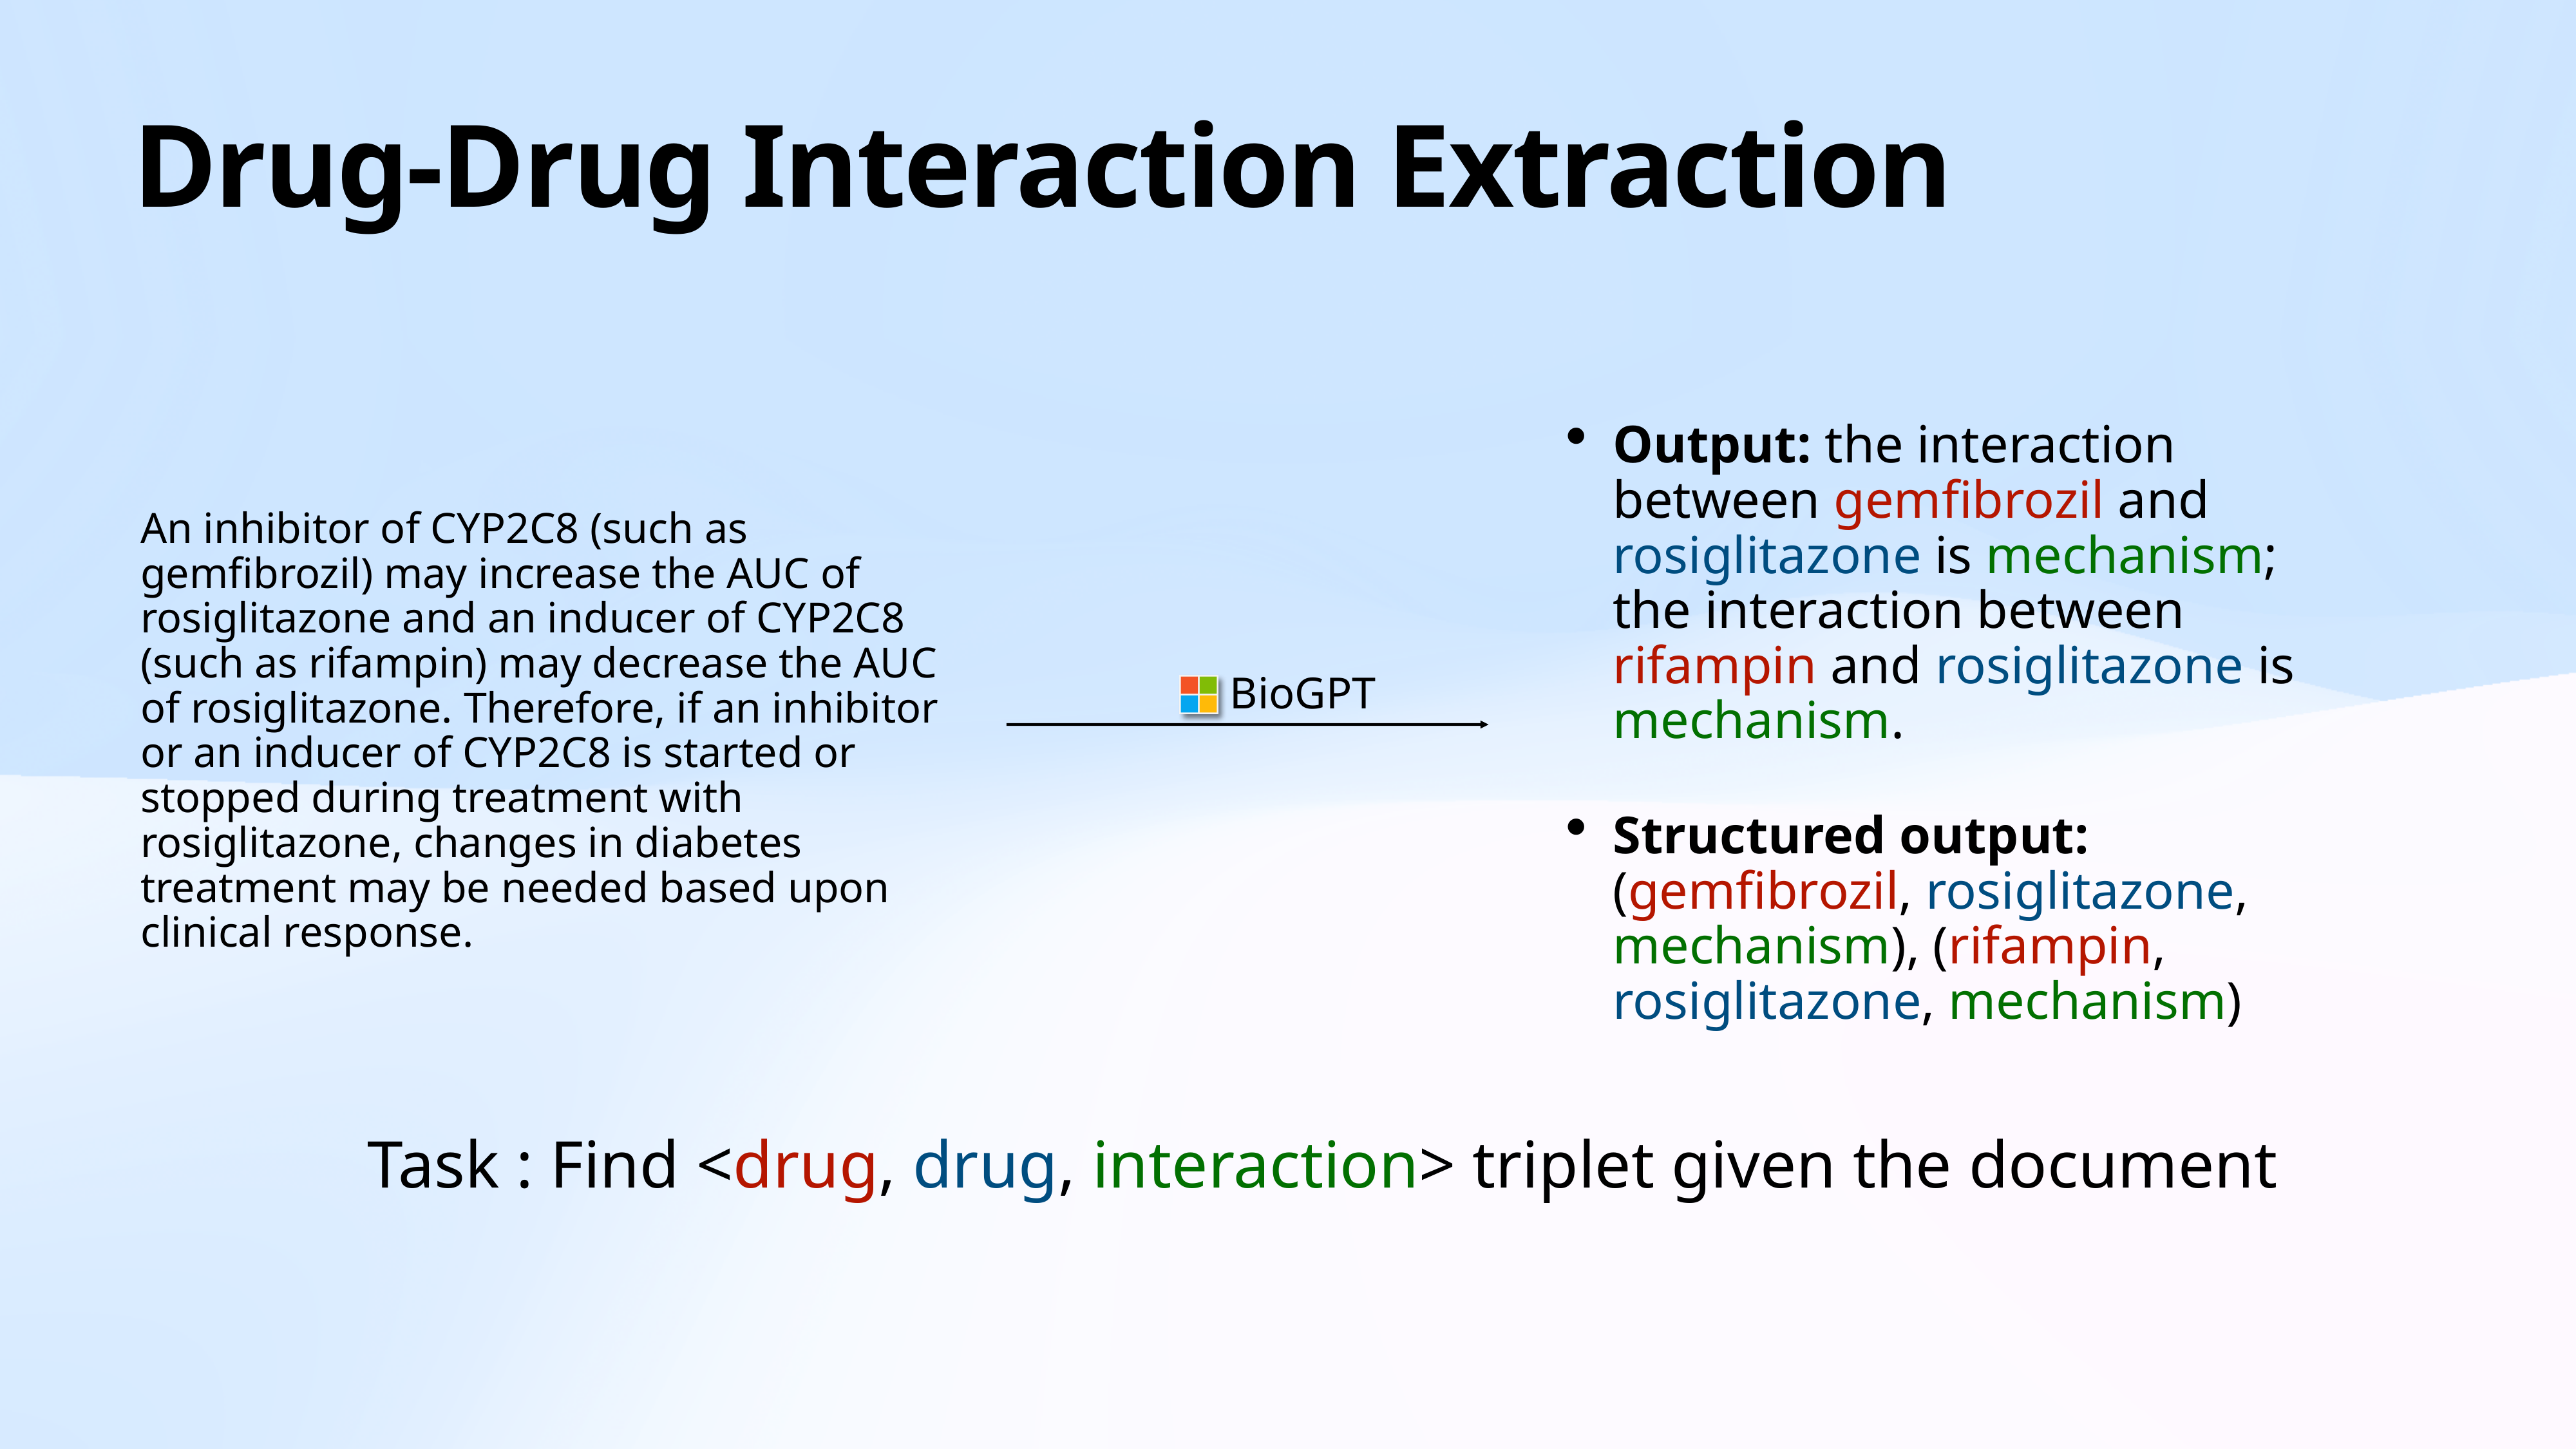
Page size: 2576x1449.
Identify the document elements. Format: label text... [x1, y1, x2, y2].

list An inhibitor of CYP2C8 (such as gemfibrozil) may increase the AUC of rosiglitazone and an inducer of CYP2C8 (such as rifampin) may decrease the AUC of rosiglitazone. Therefore, if an inhibitor or an inducer of CYP2C8 is started or stopped during treatment with rosiglitazone, changes in diabetes treatment may be needed based upon clinical response. [135, 501, 969, 948]
text_box Output: the interaction between gemfibrozil and rosiglitazone is mechanism; the interaction between rifampin and rosiglitazone is mechanism. Structured output: (gemfibrozil, rosiglitazone, mechanism), (rifampin, rosiglitazone, mechanism) [1560, 413, 2329, 1036]
title Drug-Drug Interaction Extraction [127, 113, 2449, 266]
text_box Task : Find <drug, drug, interaction> triplet given the document [362, 1126, 2284, 1208]
text_box [1006, 720, 1489, 729]
text_box BioGPT [1224, 666, 1382, 724]
picture [0, 0, 2576, 1449]
